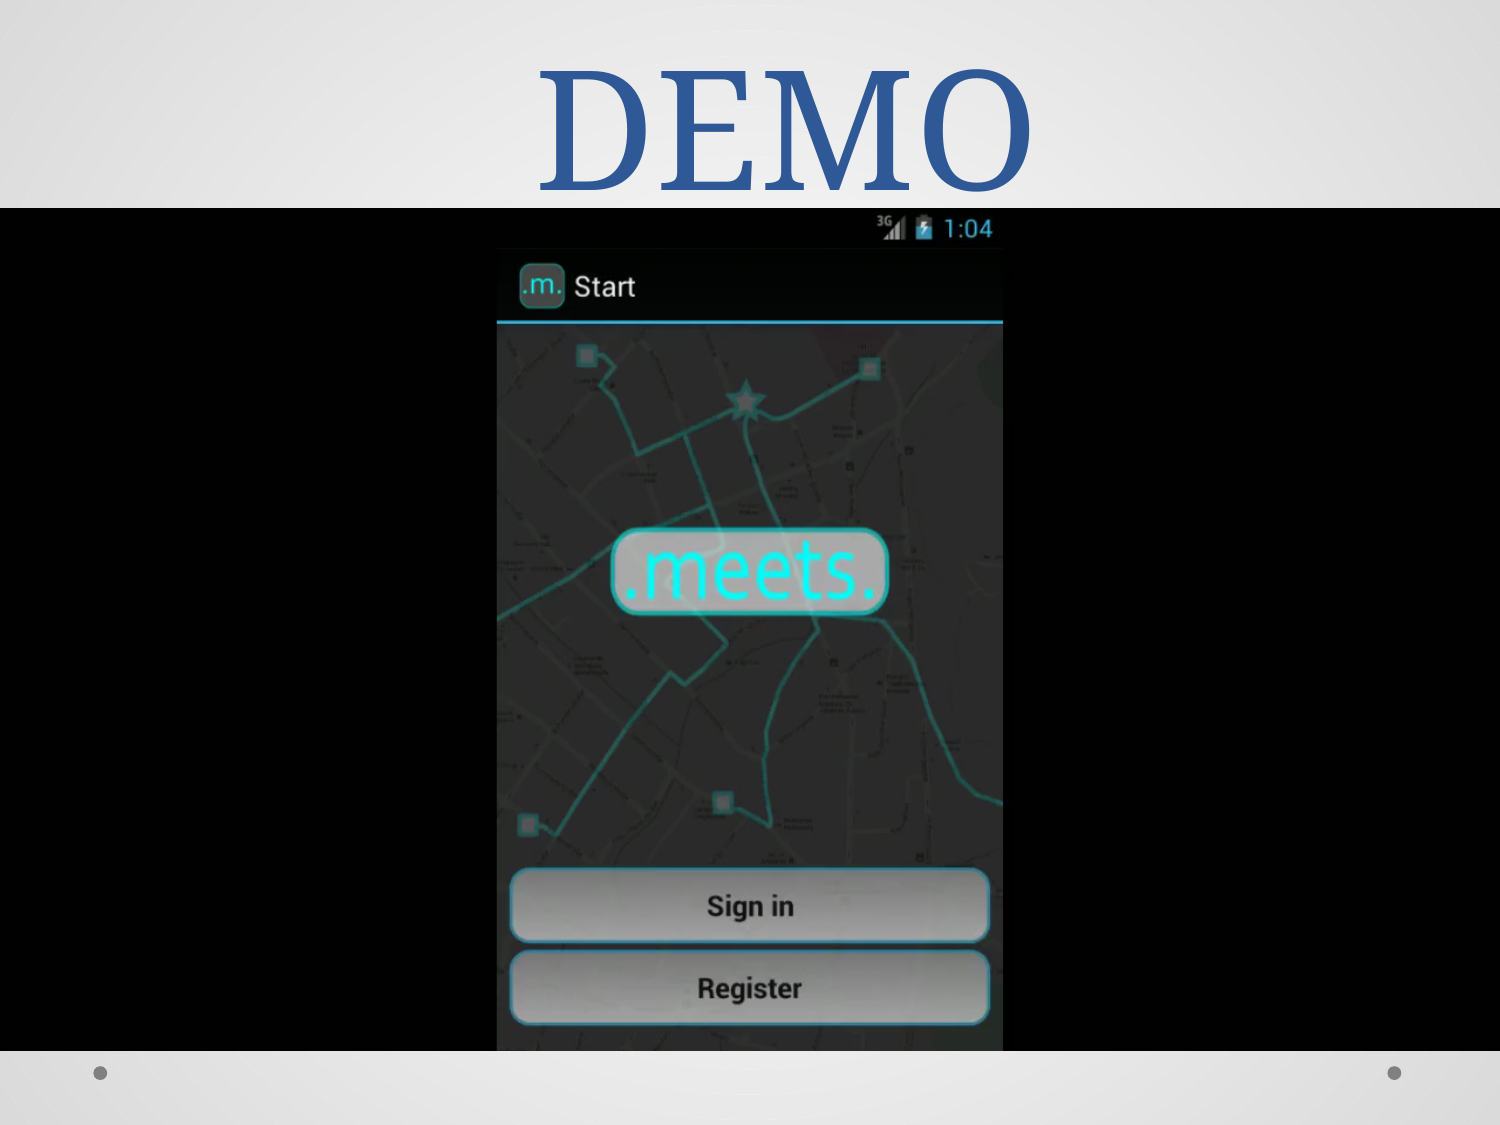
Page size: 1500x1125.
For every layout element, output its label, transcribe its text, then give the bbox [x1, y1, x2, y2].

text_box DEMO [112, 0, 1463, 206]
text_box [0, 207, 1500, 1053]
